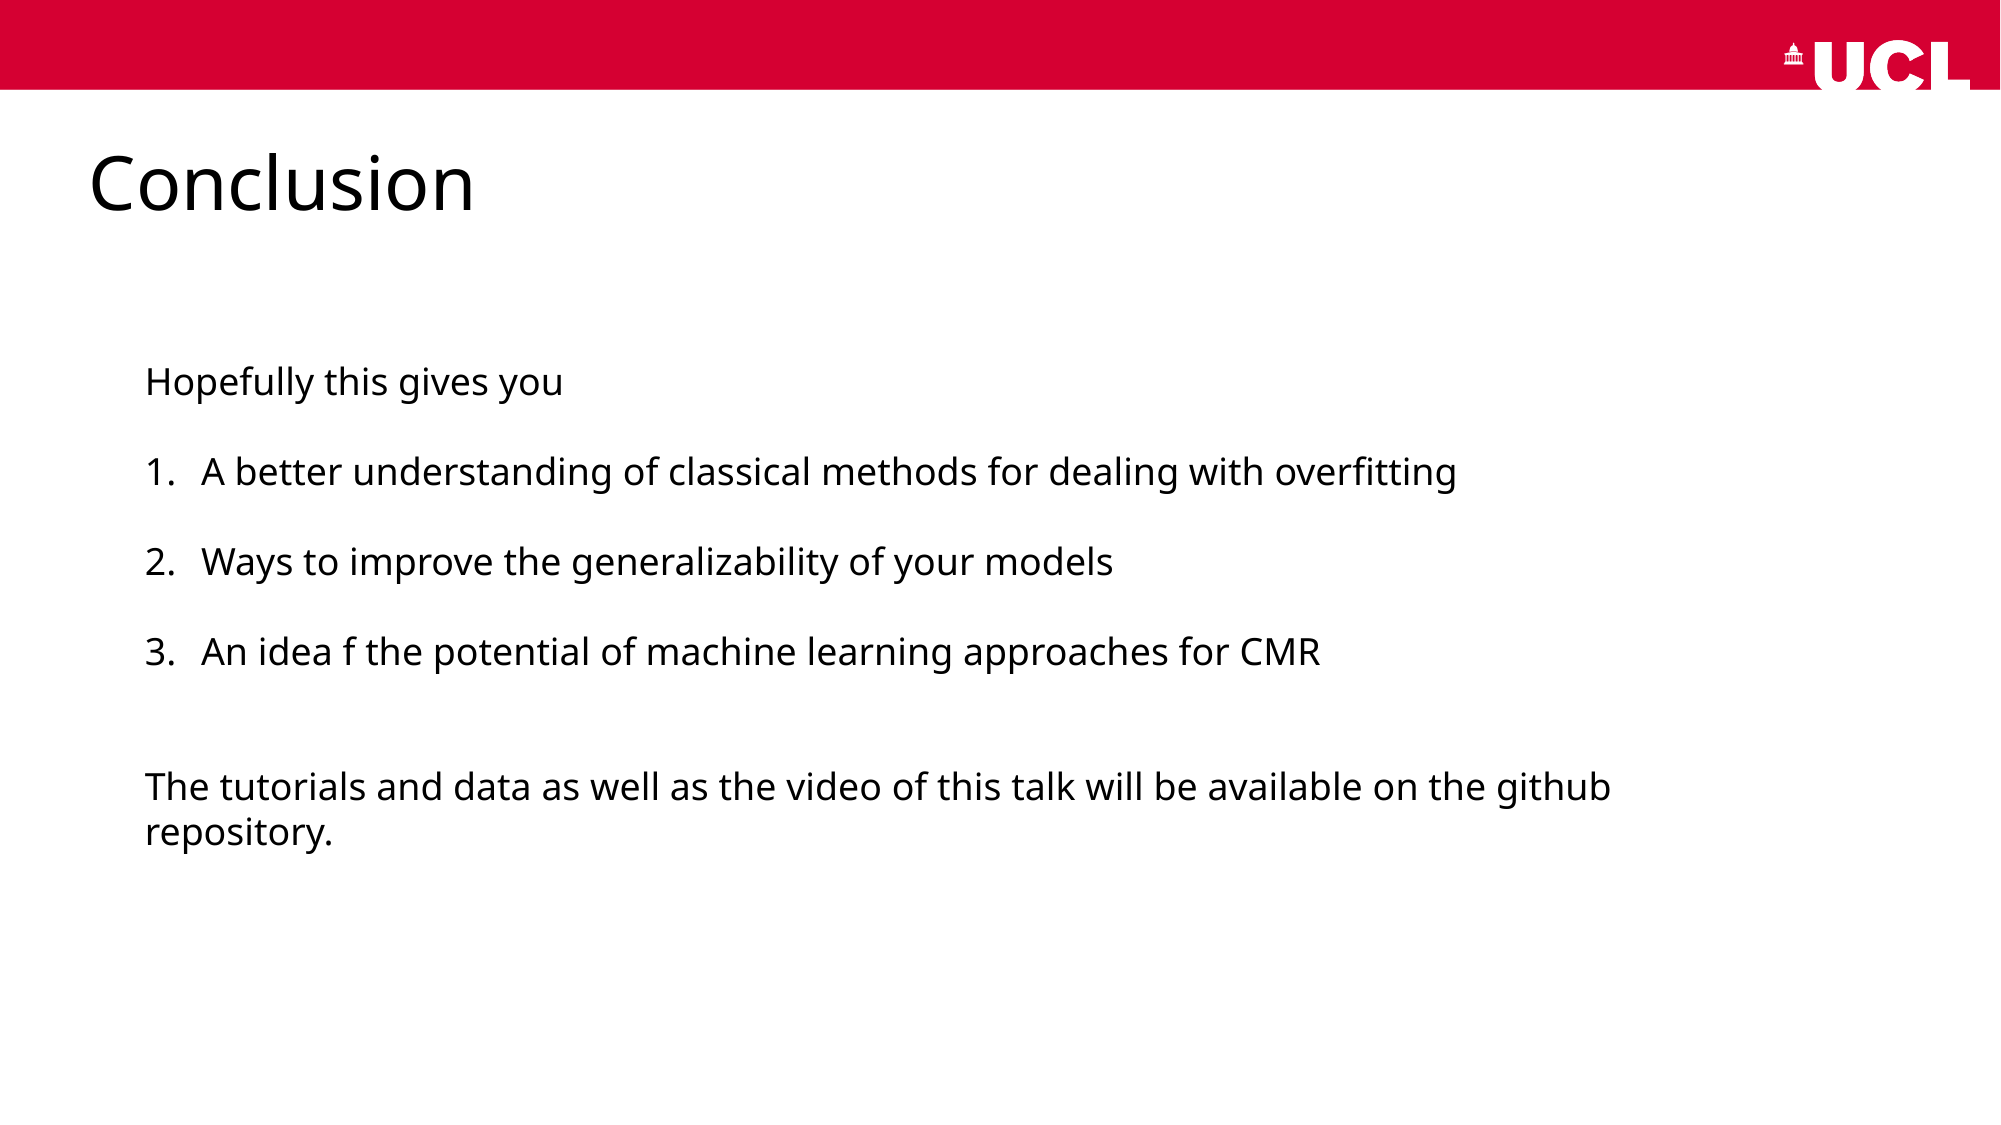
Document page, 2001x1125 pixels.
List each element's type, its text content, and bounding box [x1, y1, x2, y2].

picture [0, 0, 2001, 90]
text_box Hopefully this gives you A better understanding of classical methods for dealing with overfitting Ways to improve the generalizability of your models An idea f the potential of machine learning approaches for CMR The tutorials and data as well as the video of this talk will be available on the github repository. [130, 350, 1787, 861]
title Conclusion [73, 109, 1799, 262]
